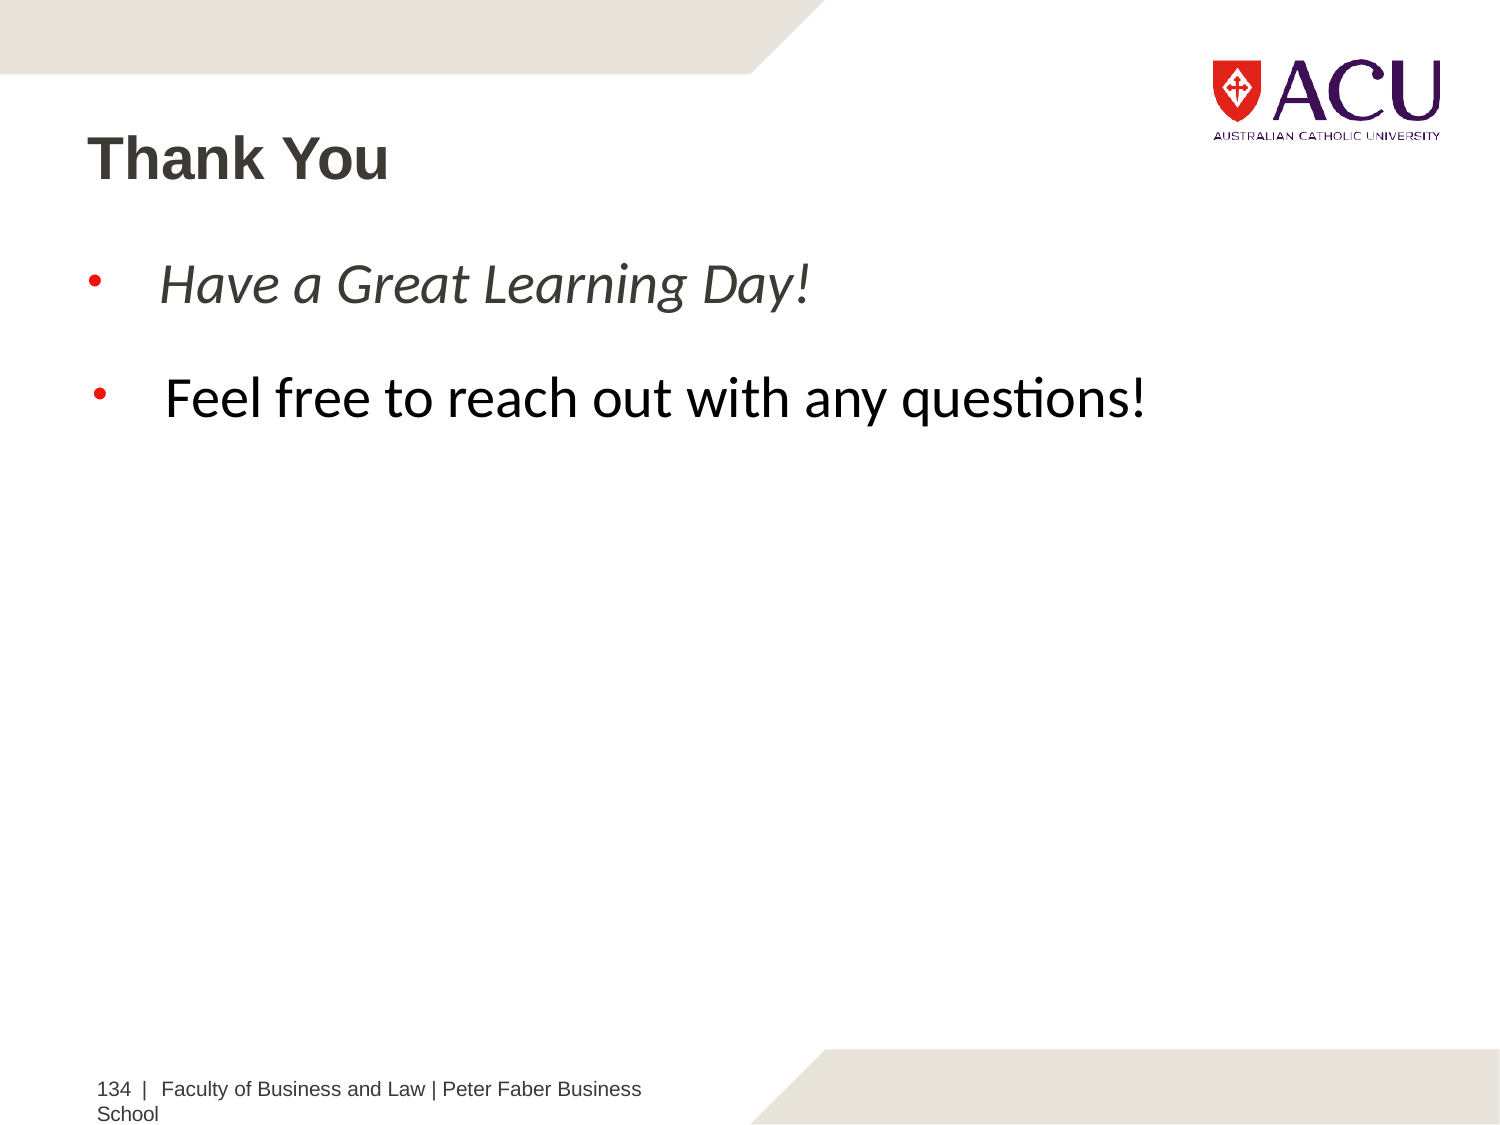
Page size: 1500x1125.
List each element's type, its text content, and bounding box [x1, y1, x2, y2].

slide_number 134 | Faculty of Business and Law | Peter Faber Business School [90, 1075, 703, 1125]
text_box Feel free to reach out with any questions! [90, 345, 1361, 429]
text_box Have a Great Learning Day! [85, 232, 1356, 316]
picture [1213, 59, 1440, 140]
title Thank You [85, 116, 1161, 232]
